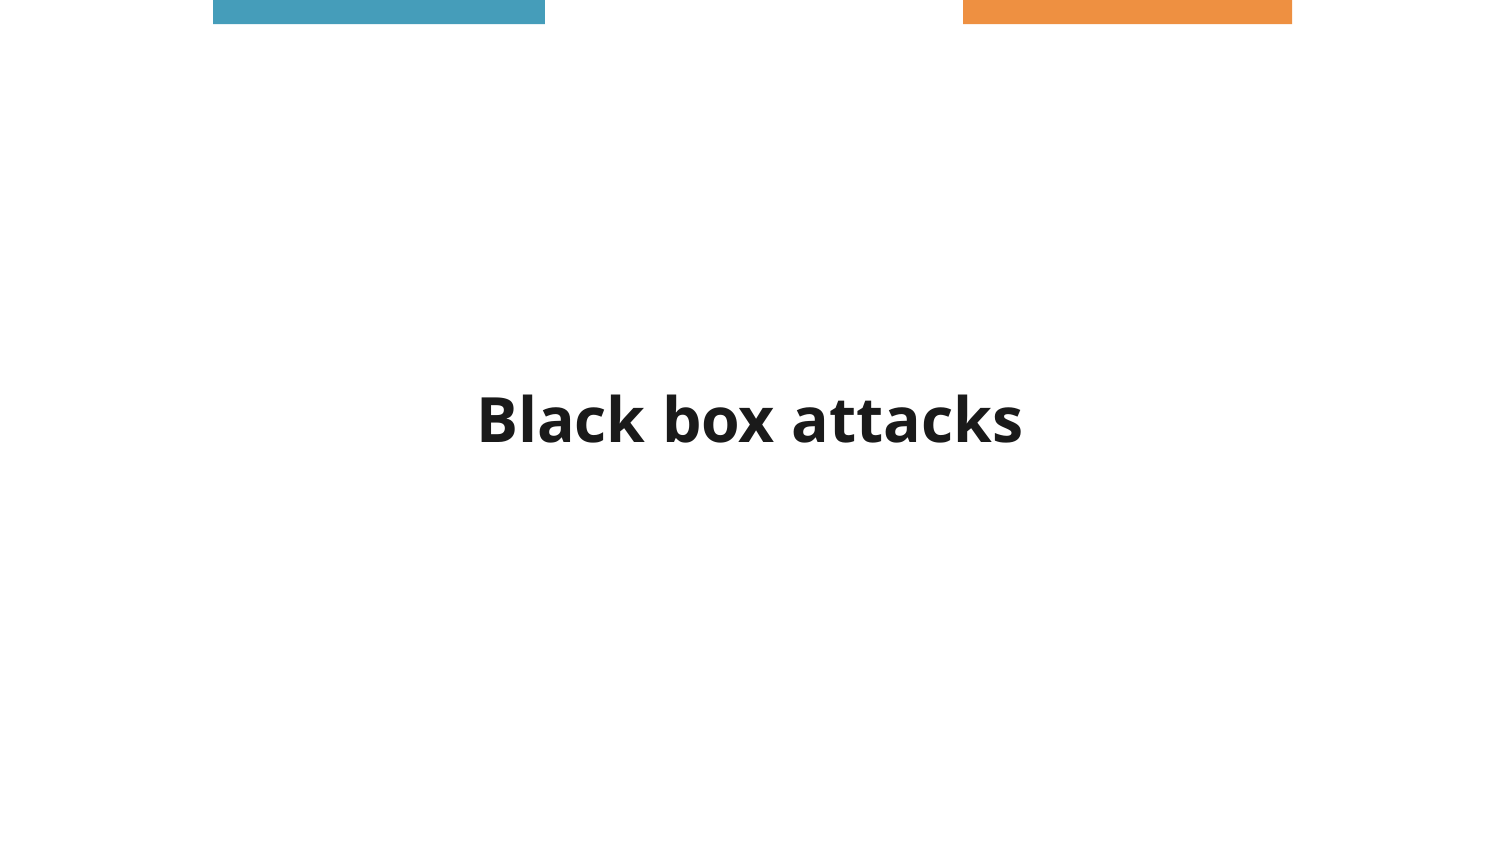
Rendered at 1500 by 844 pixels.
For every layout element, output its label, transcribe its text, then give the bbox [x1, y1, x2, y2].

title Black box attacks [0, 365, 1500, 454]
